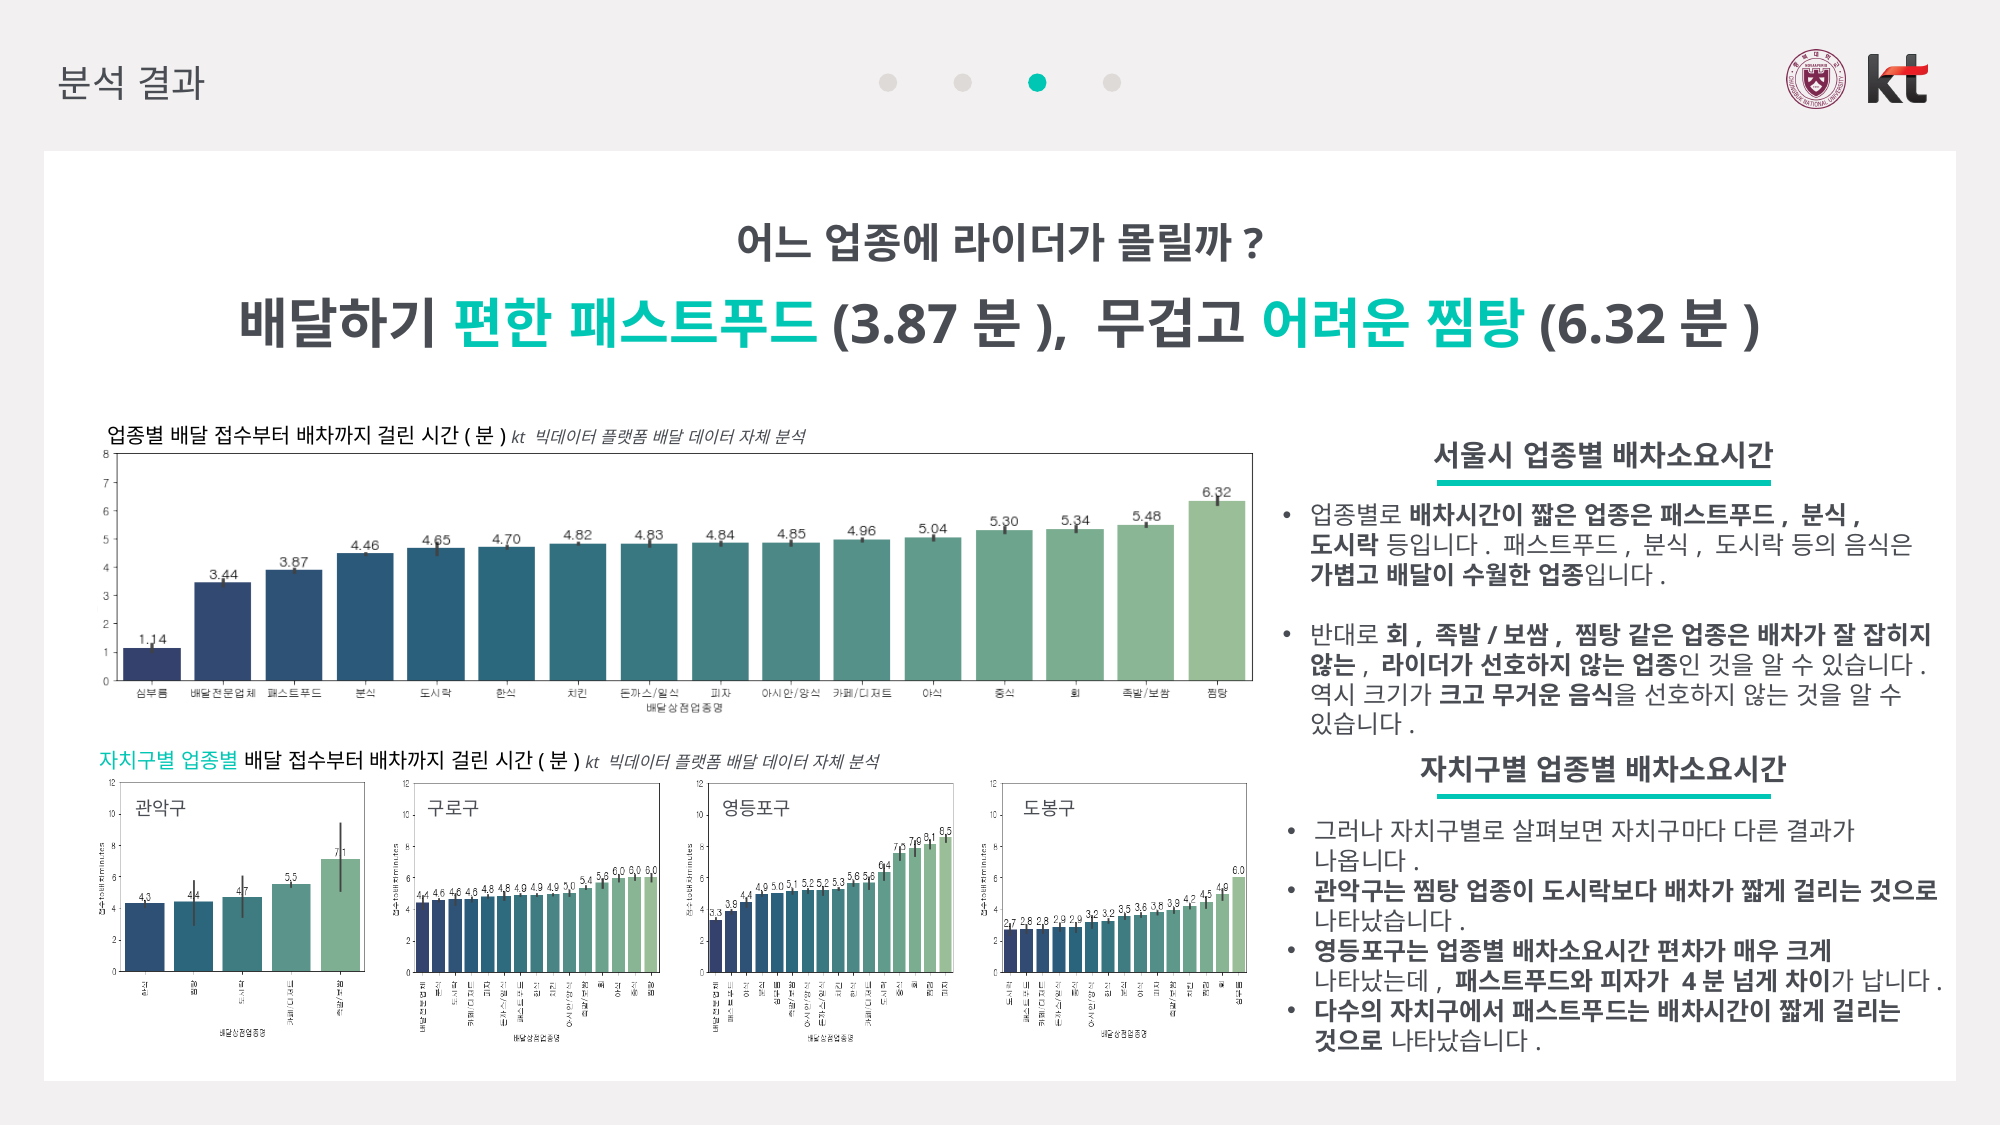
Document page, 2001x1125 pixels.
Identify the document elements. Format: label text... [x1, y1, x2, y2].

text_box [878, 73, 1122, 92]
text_box 어느 업종에 라이더가 몰릴까? [72, 209, 1928, 275]
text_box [1351, 743, 1858, 797]
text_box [97, 739, 1251, 1048]
text_box 분석 결과 [43, 52, 788, 113]
text_box 그러나 자치구별로 살펴보면 자치구마다 다른 결과가 나옵니다. 관악구는 찜탕 업종이 도시락보다 배차가 짧게 걸리는 것으로 나타났습니다. 영등포구는 업종별 배차소요시간 편차가 매우 크게 나타났는데, 패스트푸드와 피자가 4분 넘게 차이가 납니다. 다수의 자치구에서 패스트푸드는 배차시간이 짧게 걸리는 것으로 나타났습니다. [1272, 808, 1955, 1063]
text_box 배달하기 편한 패스트푸드(3.87분), 무겁고 어려운 찜탕(6.32분) [72, 281, 1928, 362]
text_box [97, 415, 1260, 720]
picture [1786, 49, 1846, 109]
text_box 업종별로 배차시간이 짧은 업종은 패스트푸드, 분식, 도시락 등입니다. 패스트푸드, 분식, 도시락 등의 음식은 가볍고 배달이 수월한 업종입니다. 반대로 회, 족발/보쌈, 찜탕 같은 업종은 배차가 잘 잡히지 않는, 라이더가 선호하지 않는 업종인 것을 알 수 있습니다. 역시 크기가 크고 무거운 음식을 선호하지 않는 것을 알 수 있습니다. [1267, 492, 1954, 747]
text_box [42, 149, 1958, 1083]
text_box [1335, 430, 1873, 483]
picture [1868, 54, 1928, 103]
